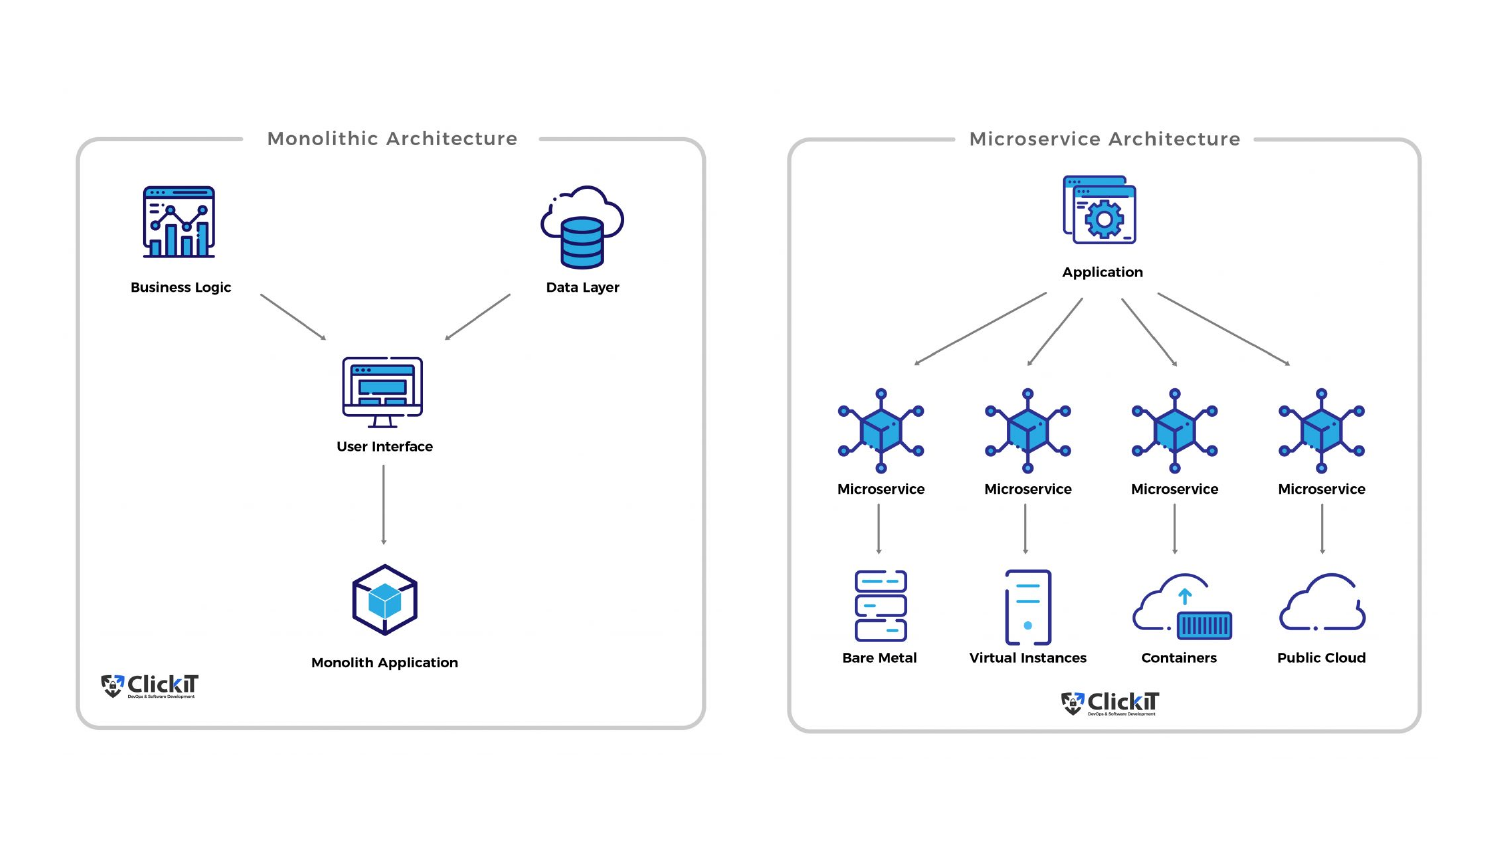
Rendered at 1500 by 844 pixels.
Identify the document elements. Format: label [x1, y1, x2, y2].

picture [763, 83, 1448, 760]
picture [52, 83, 732, 756]
